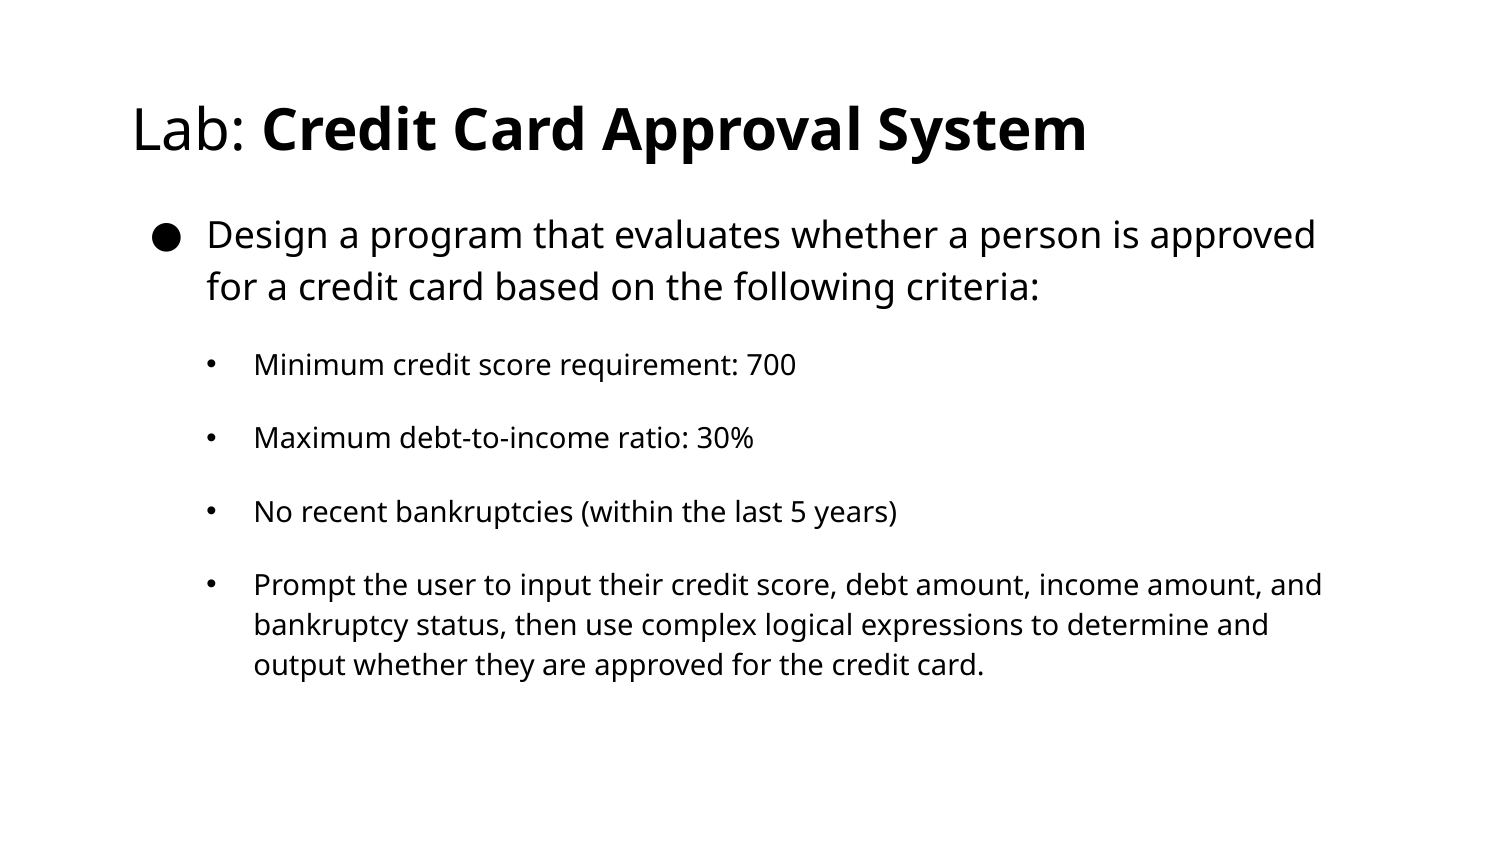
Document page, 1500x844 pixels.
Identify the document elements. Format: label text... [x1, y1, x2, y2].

list Design a program that evaluates whether a person is approved for a credit card based on the following criteria: Minimum credit score requirement: 700 Maximum debt-to-income ratio: 30% No recent bankruptcies (within the last 5 years) Prompt the user to input their credit score, debt amount, income amount, and bankruptcy status, then use complex logical expressions to determine and output whether they are approved for the credit card. [116, 189, 1384, 756]
title Lab: Credit Card Approval System [116, 88, 1384, 167]
